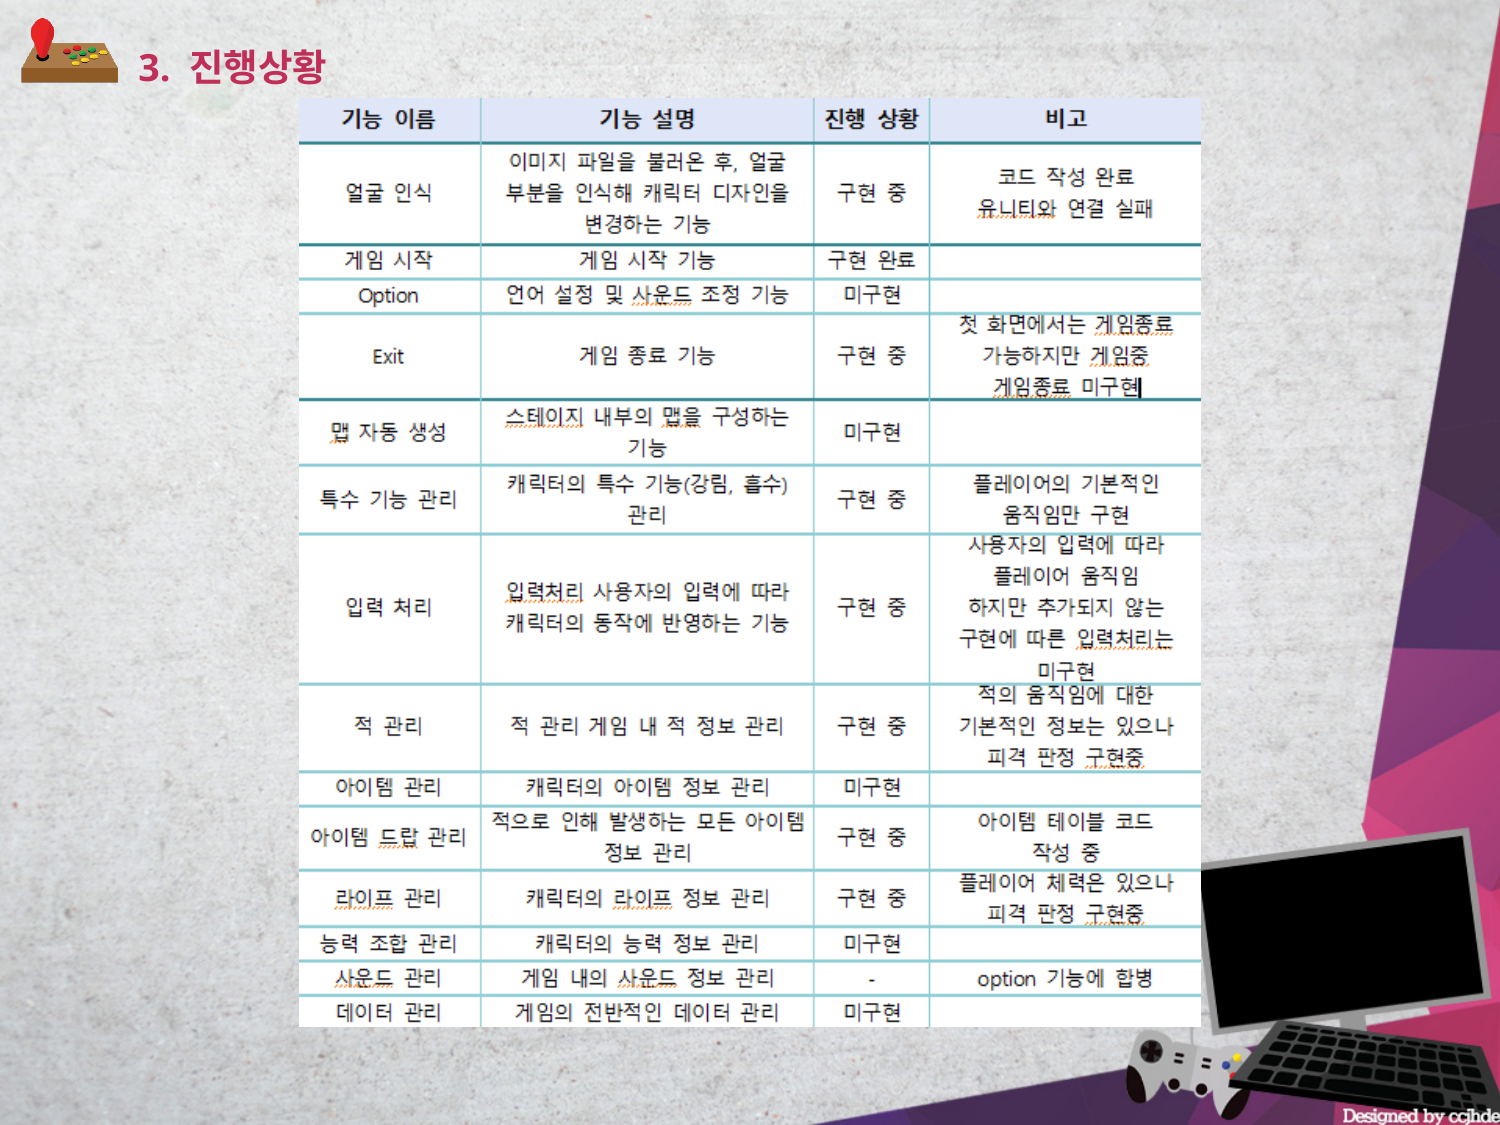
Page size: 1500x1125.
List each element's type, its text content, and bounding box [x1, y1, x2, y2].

picture [0, 0, 1500, 1125]
text_box 3. 진행상황 [123, 36, 343, 97]
